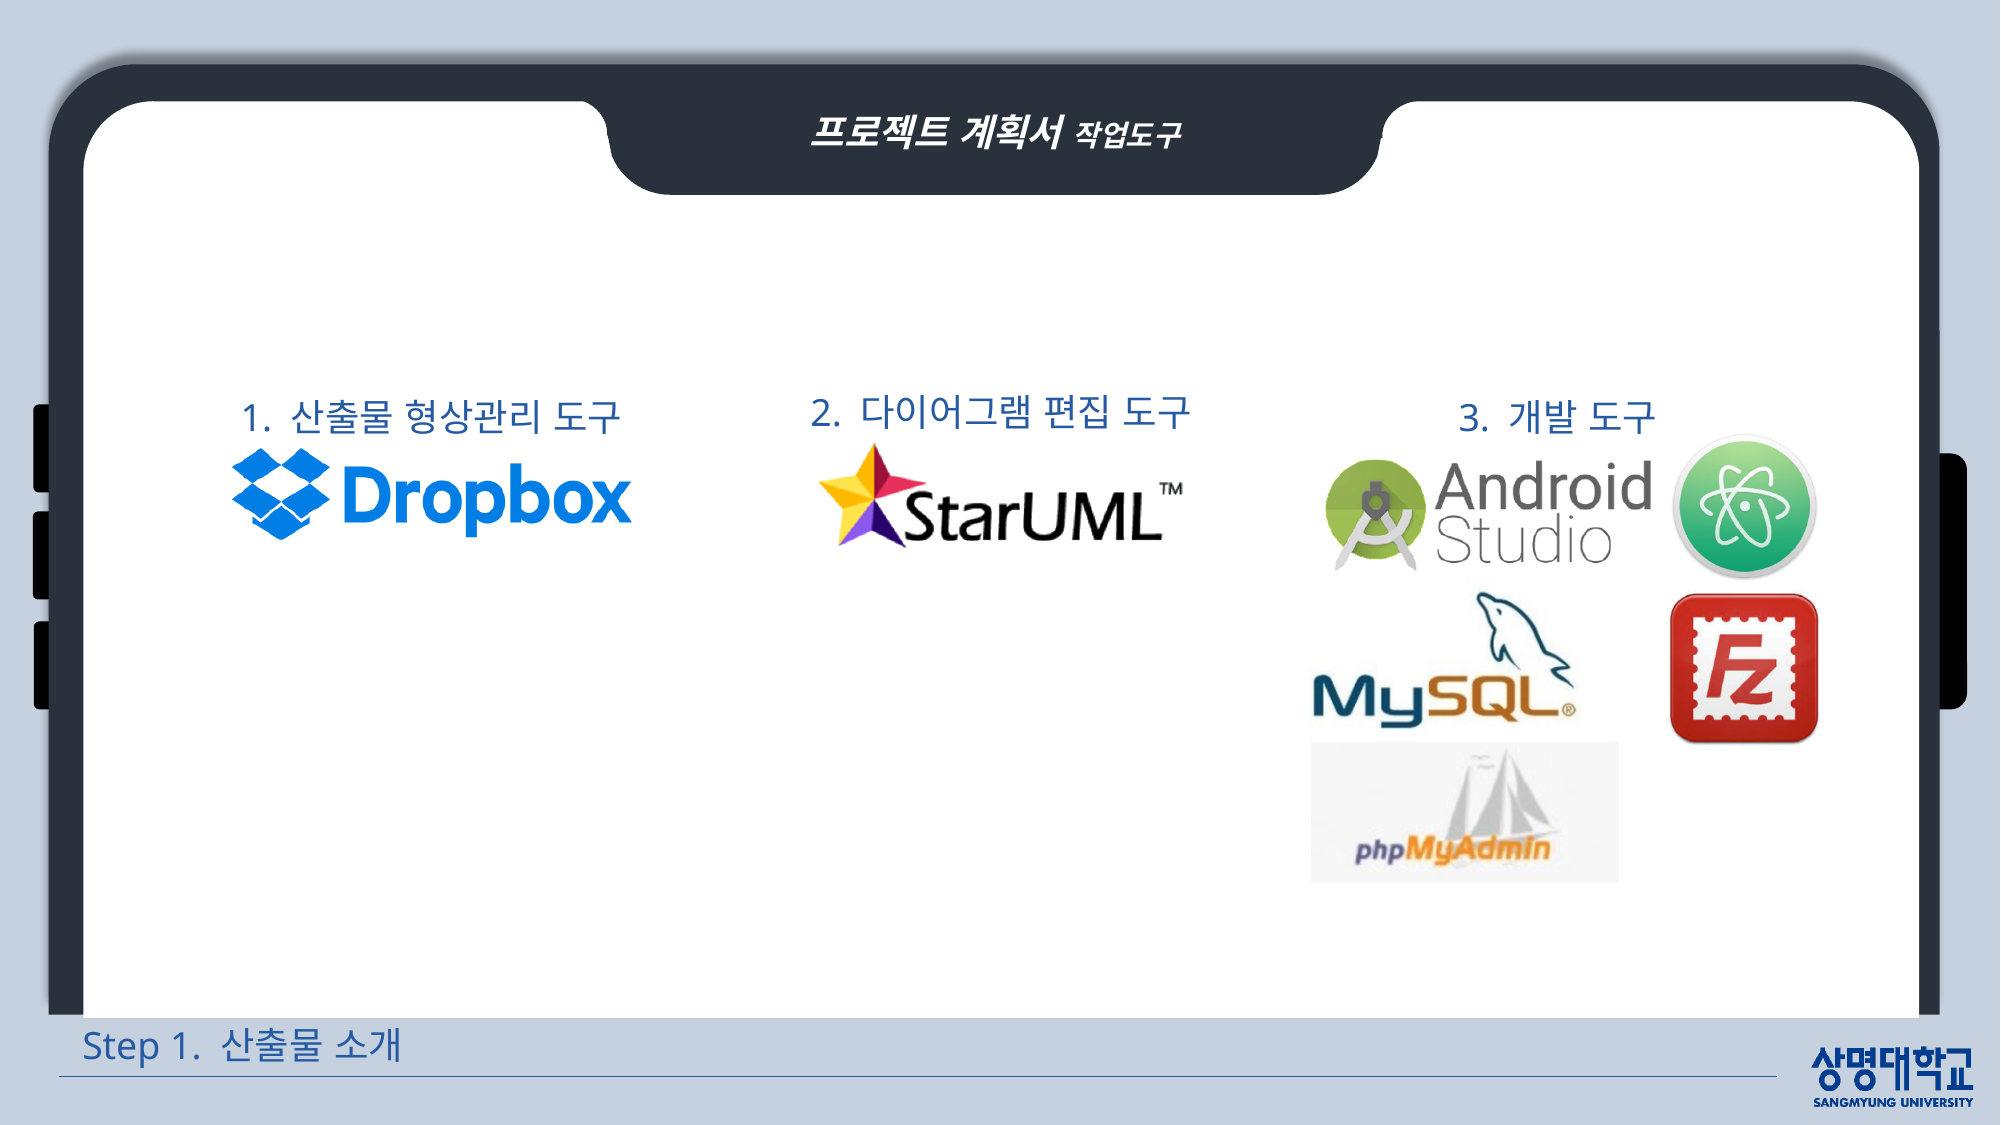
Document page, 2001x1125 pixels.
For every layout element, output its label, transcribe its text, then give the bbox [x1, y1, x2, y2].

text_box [779, 382, 1223, 550]
picture [1807, 1044, 1977, 1109]
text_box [32, 64, 1968, 1018]
text_box [0, 0, 2000, 75]
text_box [209, 386, 654, 540]
text_box Step 1. 산출물 소개 [67, 1018, 419, 1075]
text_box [1287, 386, 1830, 883]
